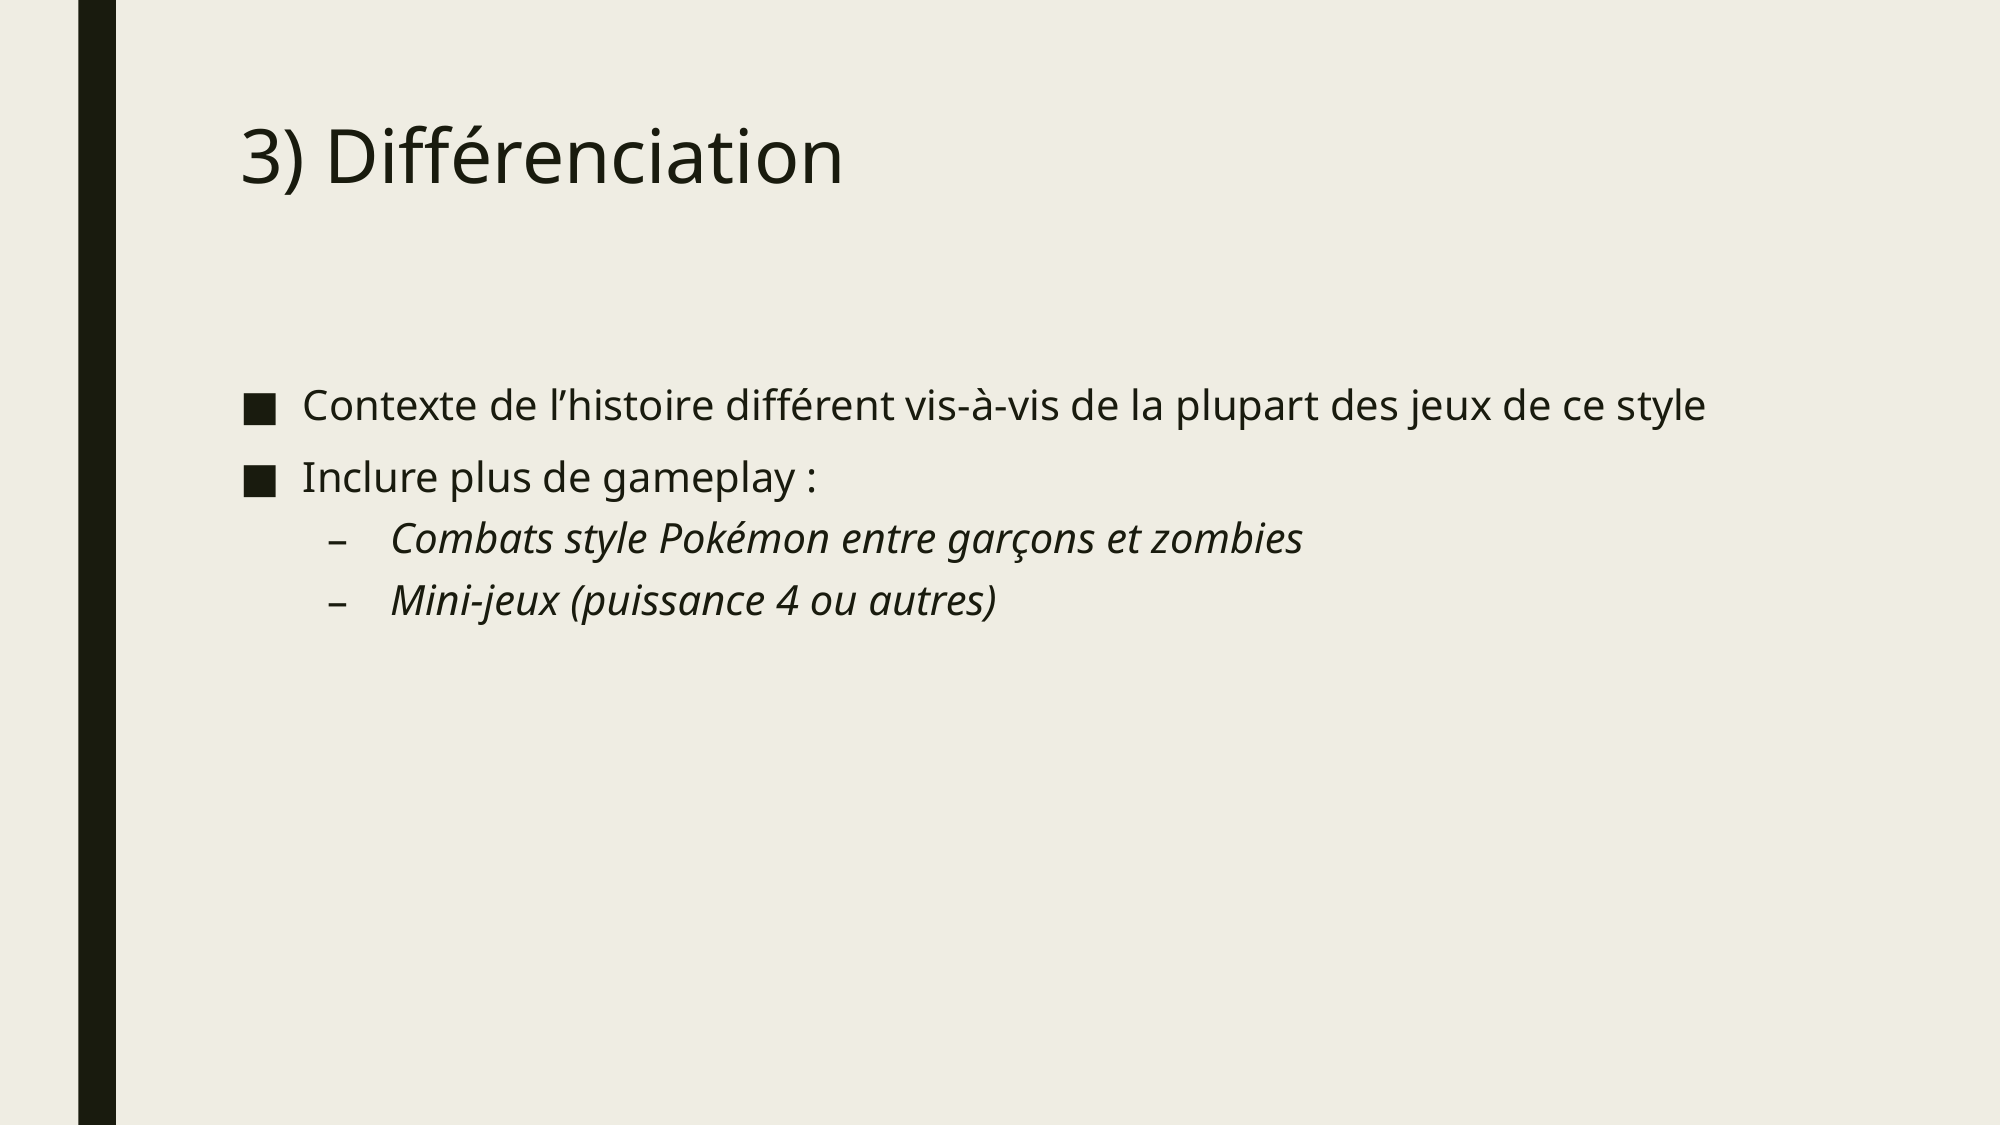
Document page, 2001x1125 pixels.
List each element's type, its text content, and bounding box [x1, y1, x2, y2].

list Contexte de l’histoire différent vis-à-vis de la plupart des jeux de ce style Inclure plus de gameplay : Combats style Pokémon entre garçons et zombies Mini-jeux (puissance 4 ou autres) [225, 375, 1800, 963]
title 3) Différenciation [225, 112, 1800, 228]
